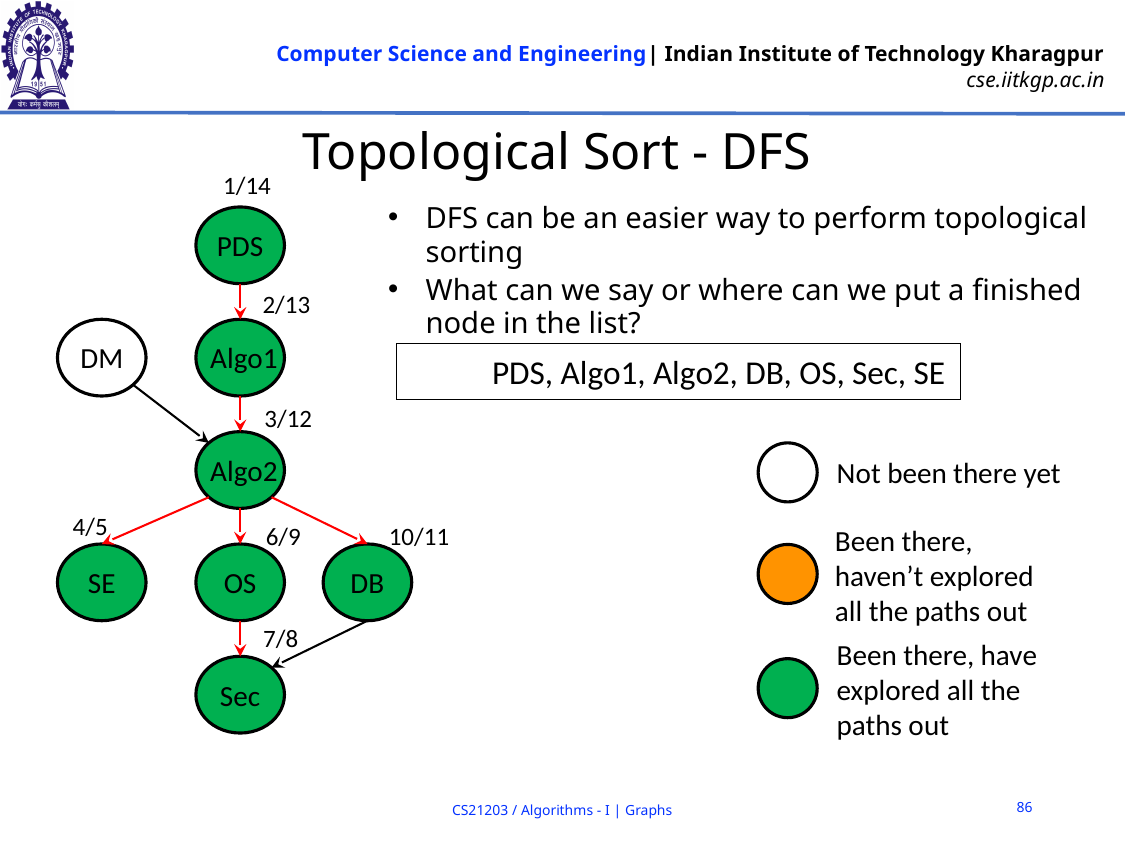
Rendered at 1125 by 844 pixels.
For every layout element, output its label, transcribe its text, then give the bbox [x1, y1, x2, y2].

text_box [758, 442, 1078, 751]
text_box 10/11 [412, 512, 465, 558]
slide_number 86 [992, 785, 1048, 831]
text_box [57, 206, 412, 734]
picture [1, 1, 74, 110]
title Topological Sort - DFS [35, 78, 1078, 221]
footer CS21203 / Algorithms - I | Graphs [185, 787, 940, 833]
text_box PDS, Algo1, Algo2, DB, OS, Sec, SE [412, 343, 961, 400]
text_box 1/14 [208, 161, 287, 206]
text_box DFS can be an easier way to perform topological sorting What can we say or where can we put a finished node in the list? [373, 193, 1106, 376]
